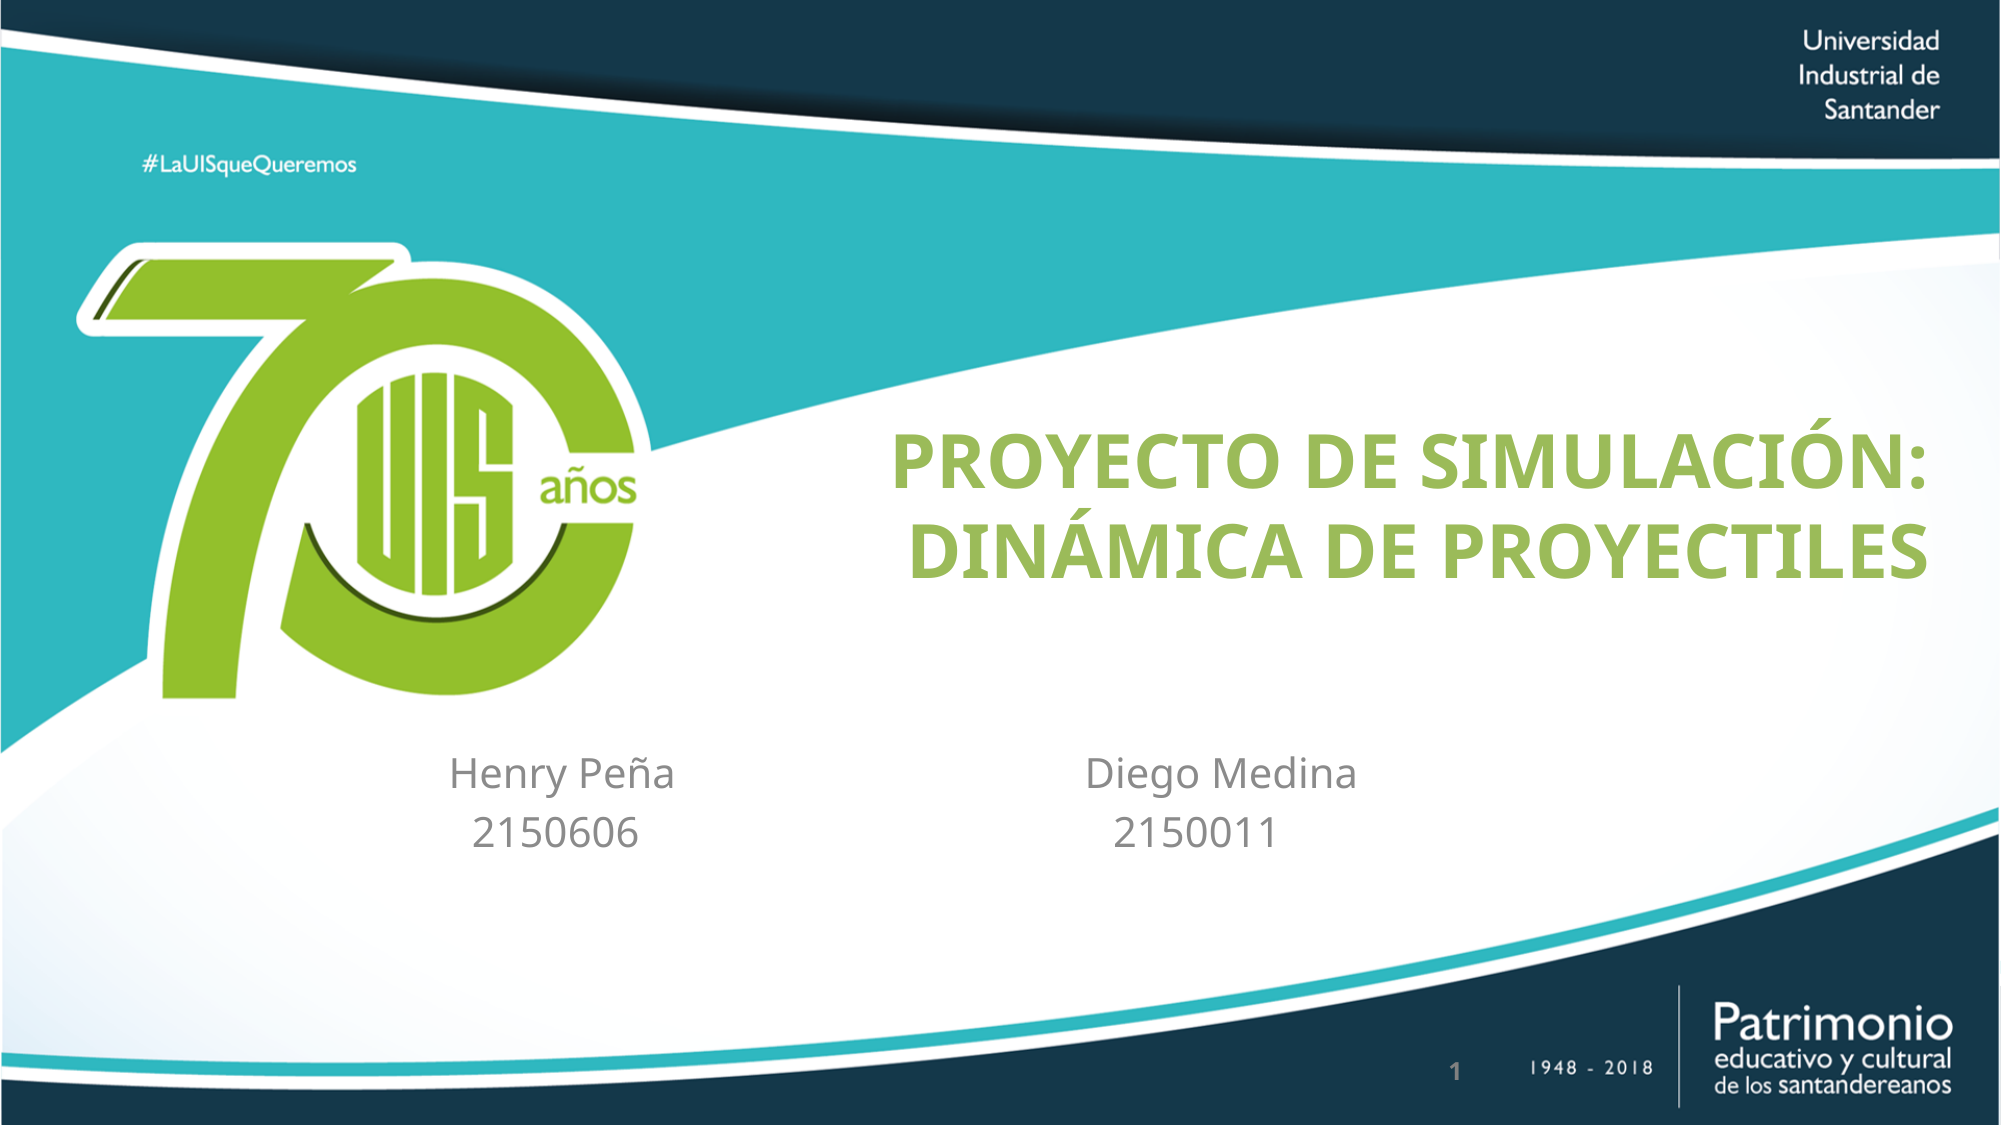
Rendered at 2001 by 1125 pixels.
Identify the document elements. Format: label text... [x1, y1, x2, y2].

slide_number 1 [1433, 1042, 1900, 1103]
picture [0, 0, 2001, 1125]
title PROYECTO DE SIMULACIÓN: DINÁMICA DE PROYECTILES [55, 326, 1945, 681]
subtitle Henry Peña Diego Medina 2150606 2150011 [55, 739, 1945, 925]
